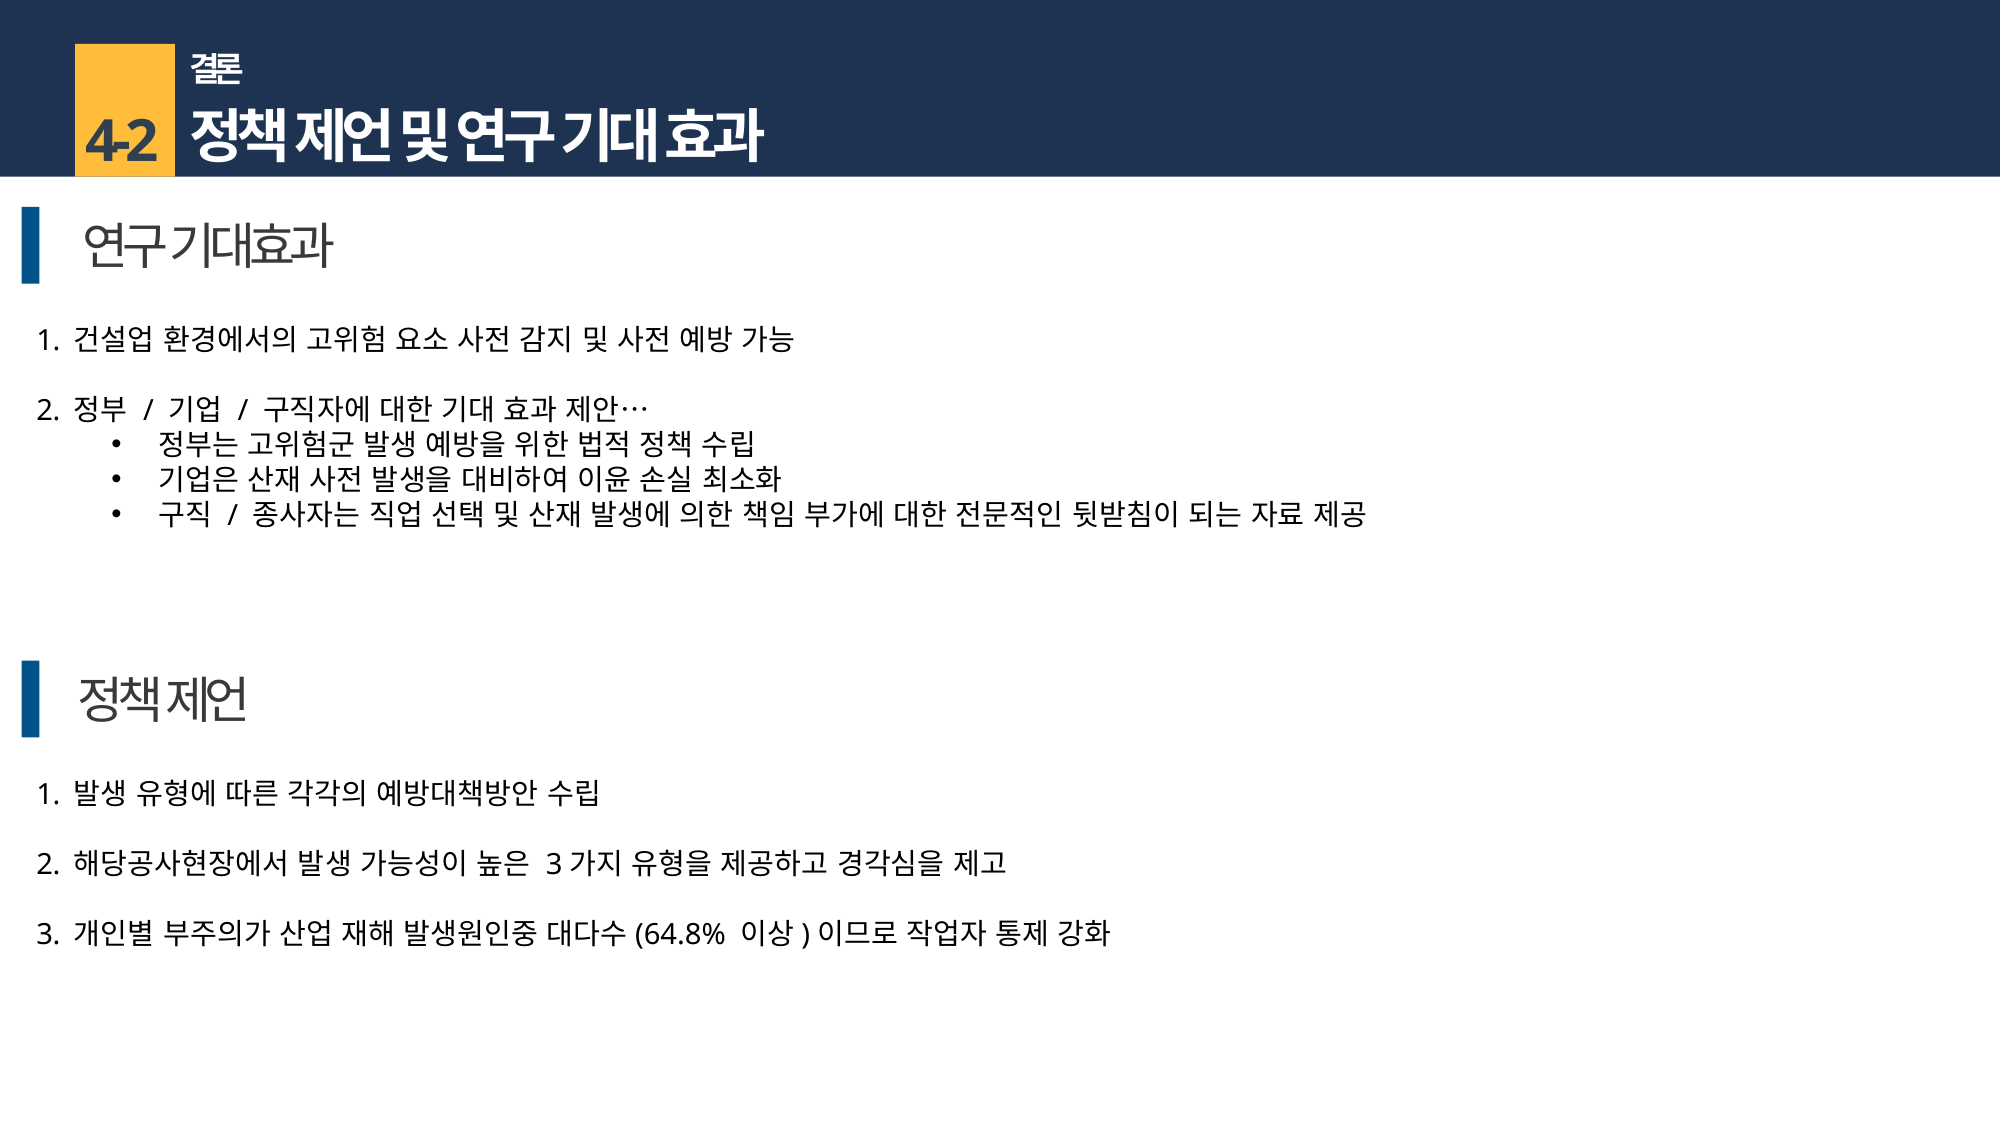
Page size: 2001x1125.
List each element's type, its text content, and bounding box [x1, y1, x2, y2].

text_box [21, 660, 40, 738]
text_box 발생 유형에 따른 각각의 예방대책방안 수립 해당공사현장에서 발생 가능성이 높은 3가지 유형을 제공하고 경각심을 제고 개인별 부주의가 산업 재해 발생원인중 대다수(64.8% 이상)이므로 작업자 통제 강화 [21, 767, 1751, 993]
text_box 건설업 환경에서의 고위험 요소 사전 감지 및 사전 예방 가능 정부 / 기업 / 구직자에 대한 기대 효과 제안… 정부는 고위험군 발생 예방을 위한 법적 정책 수립 기업은 산재 사전 발생을 대비하여 이윤 손실 최소화 구직 / 종사자는 직업 선택 및 산재 발생에 의한 책임 부가에 대한 전문적인 뒷받침이 되는 자료 제공 [21, 313, 1751, 539]
text_box [21, 206, 40, 285]
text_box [0, 0, 2000, 182]
text_box 정책 제언 [63, 661, 266, 736]
text_box 연구 기대효과 [68, 207, 351, 283]
